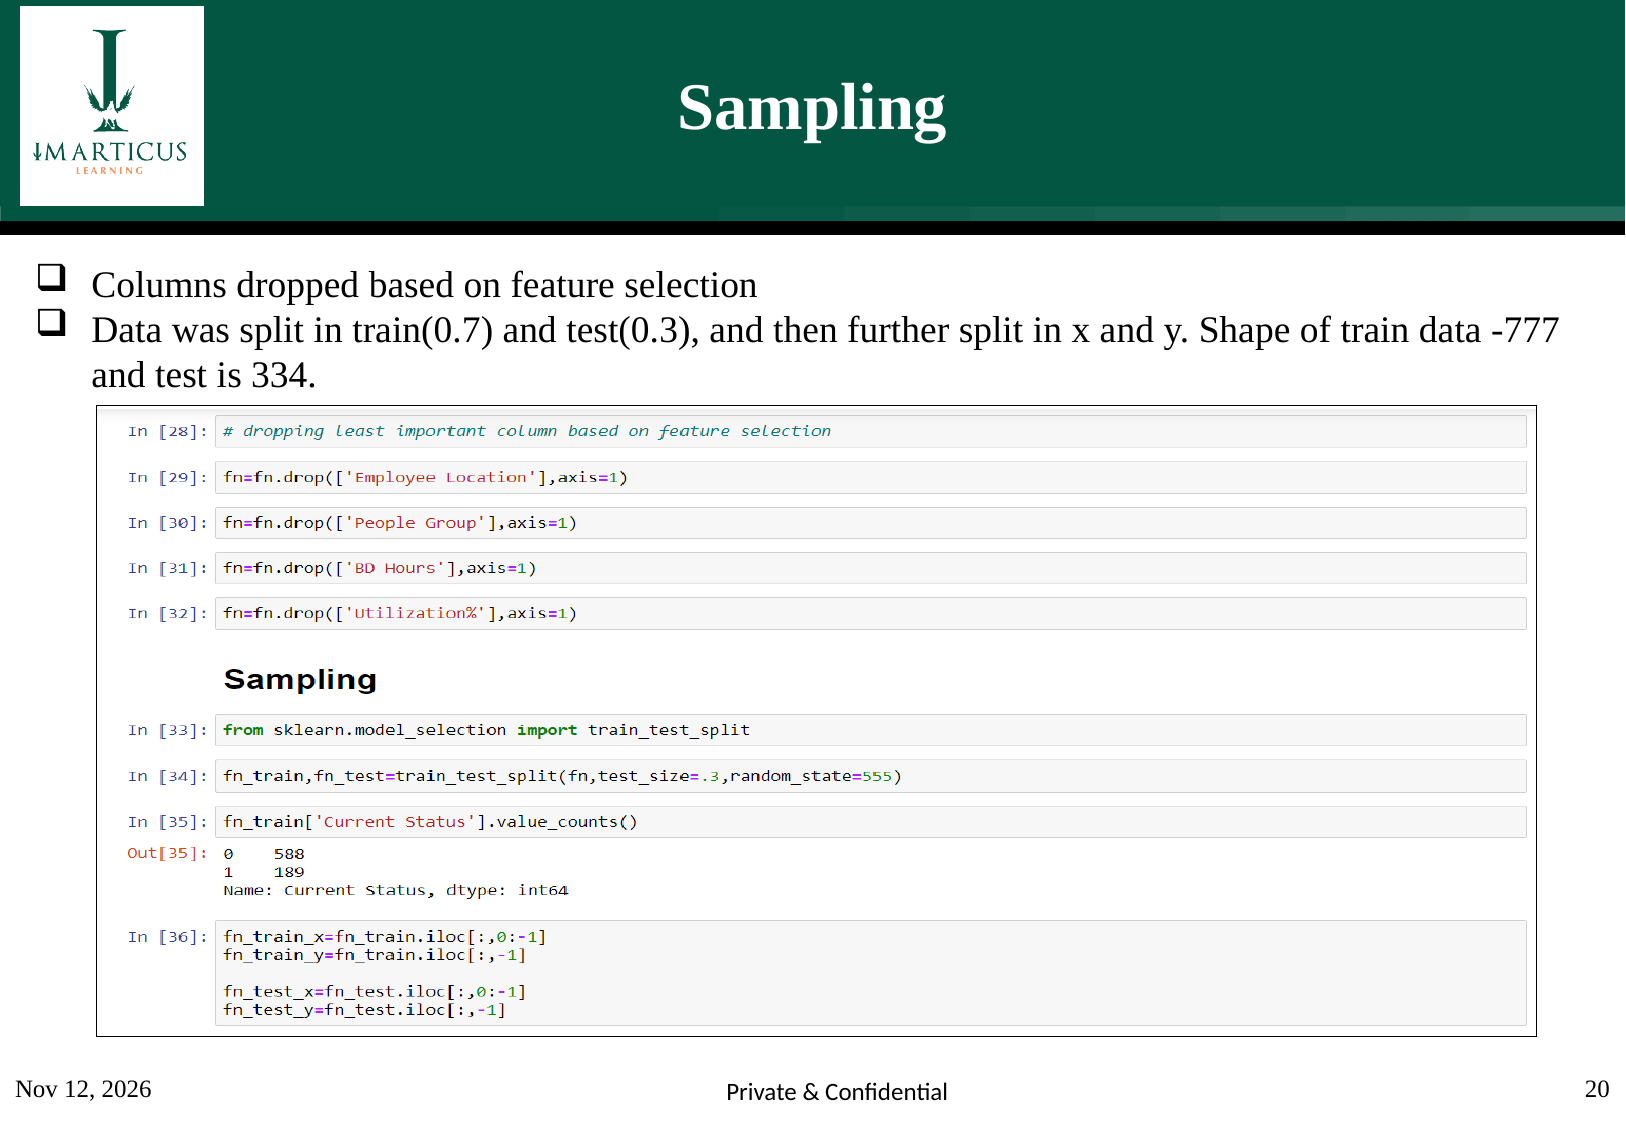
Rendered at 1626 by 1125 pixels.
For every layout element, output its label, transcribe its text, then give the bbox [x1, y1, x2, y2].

picture [0, 5, 1625, 235]
text_box Sampling [0, 0, 1625, 207]
slide_number 20 [1245, 1064, 1625, 1125]
picture [96, 405, 1538, 1037]
text_box Columns dropped based on feature selection Data was split in train(0.7) and test(0.3), and then further split in x and y. Shape of train data -777 and test is 334. [20, 252, 1614, 403]
slide_number 26-Oct-21 [0, 1065, 380, 1125]
